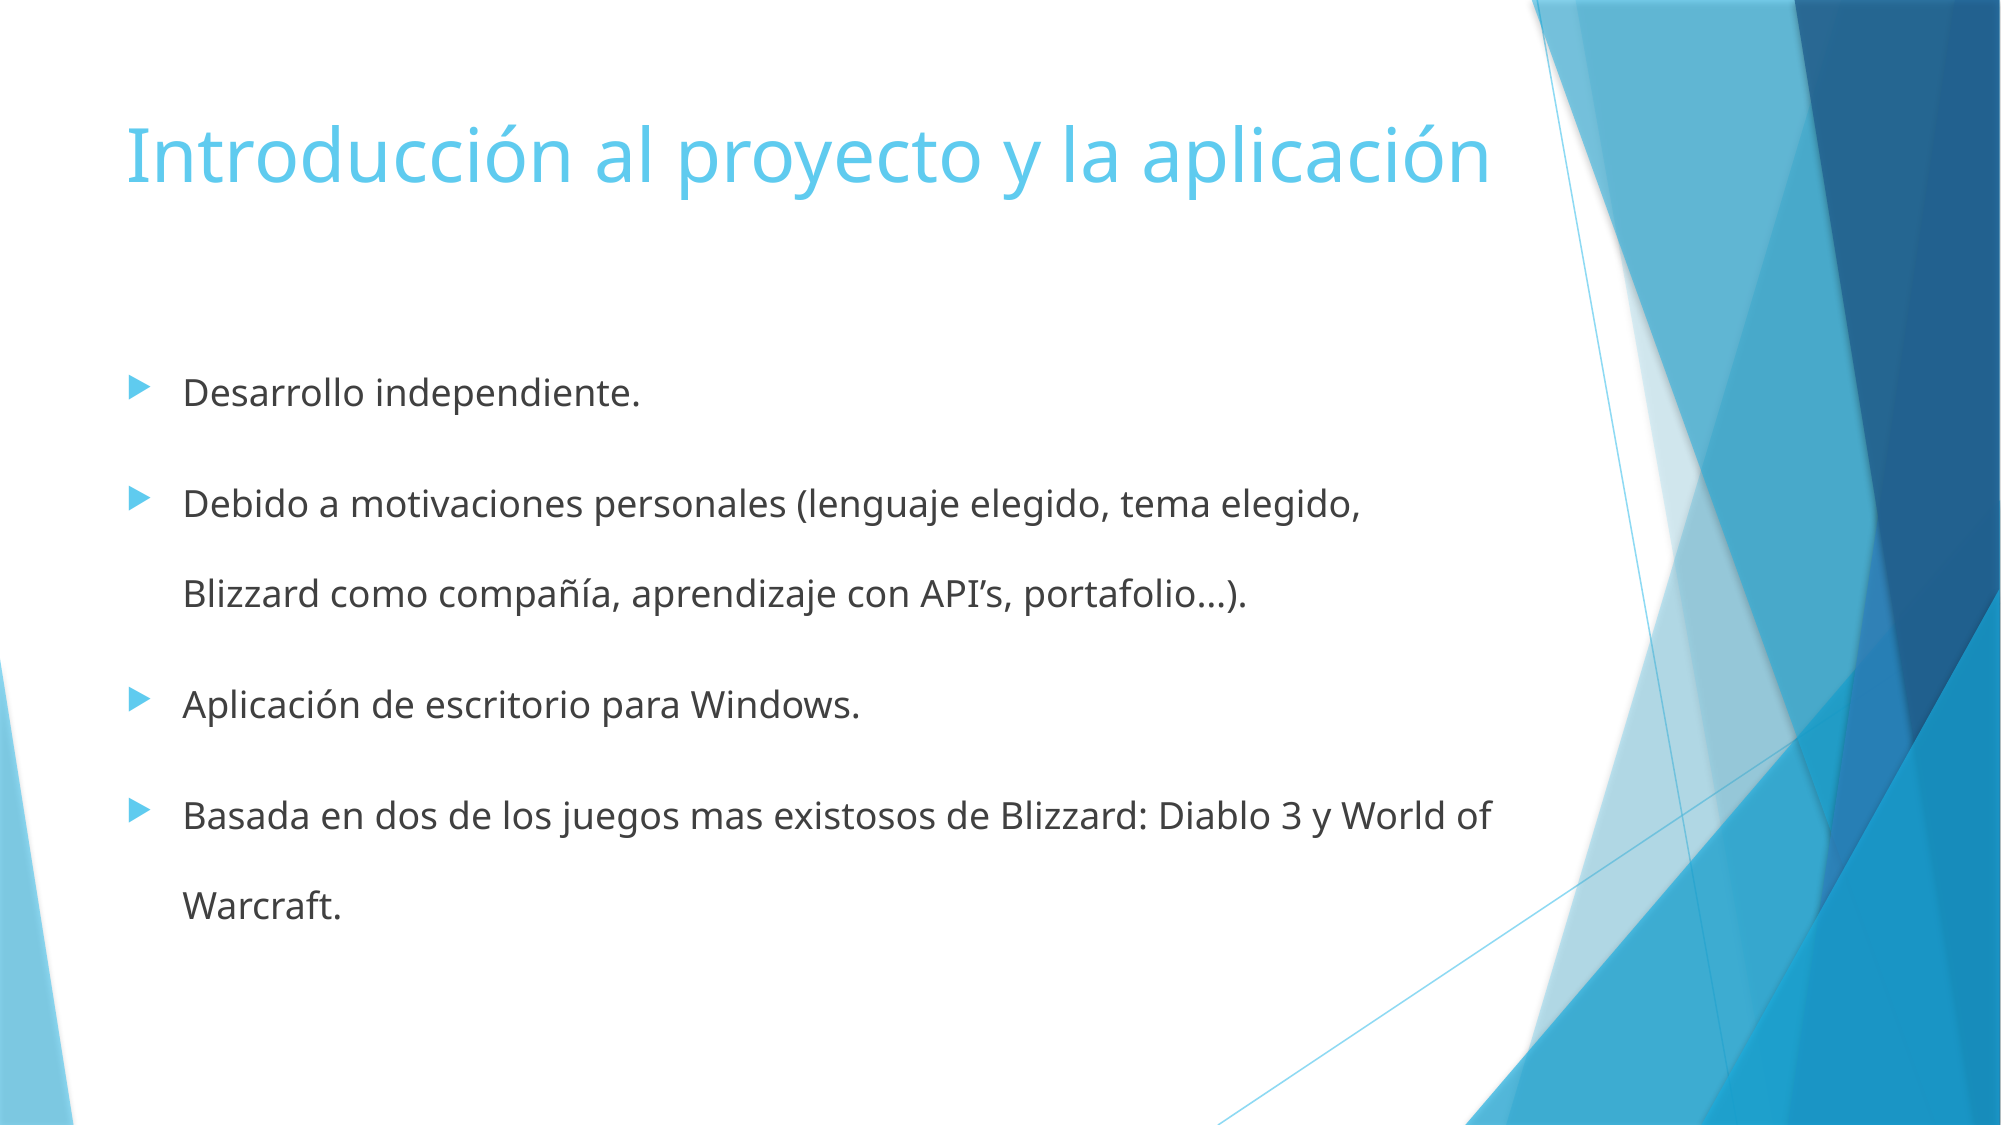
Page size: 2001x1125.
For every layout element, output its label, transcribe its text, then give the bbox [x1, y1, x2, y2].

title Introducción al proyecto y la aplicación [111, 99, 1522, 316]
list Desarrollo independiente. Debido a motivaciones personales (lenguaje elegido, tema elegido, Blizzard como compañía, aprendizaje con API’s, portafolio…). Aplicación de escritorio para Windows. Basada en dos de los juegos mas existosos de Blizzard: Diablo 3 y World of Warcraft. [111, 316, 1522, 954]
